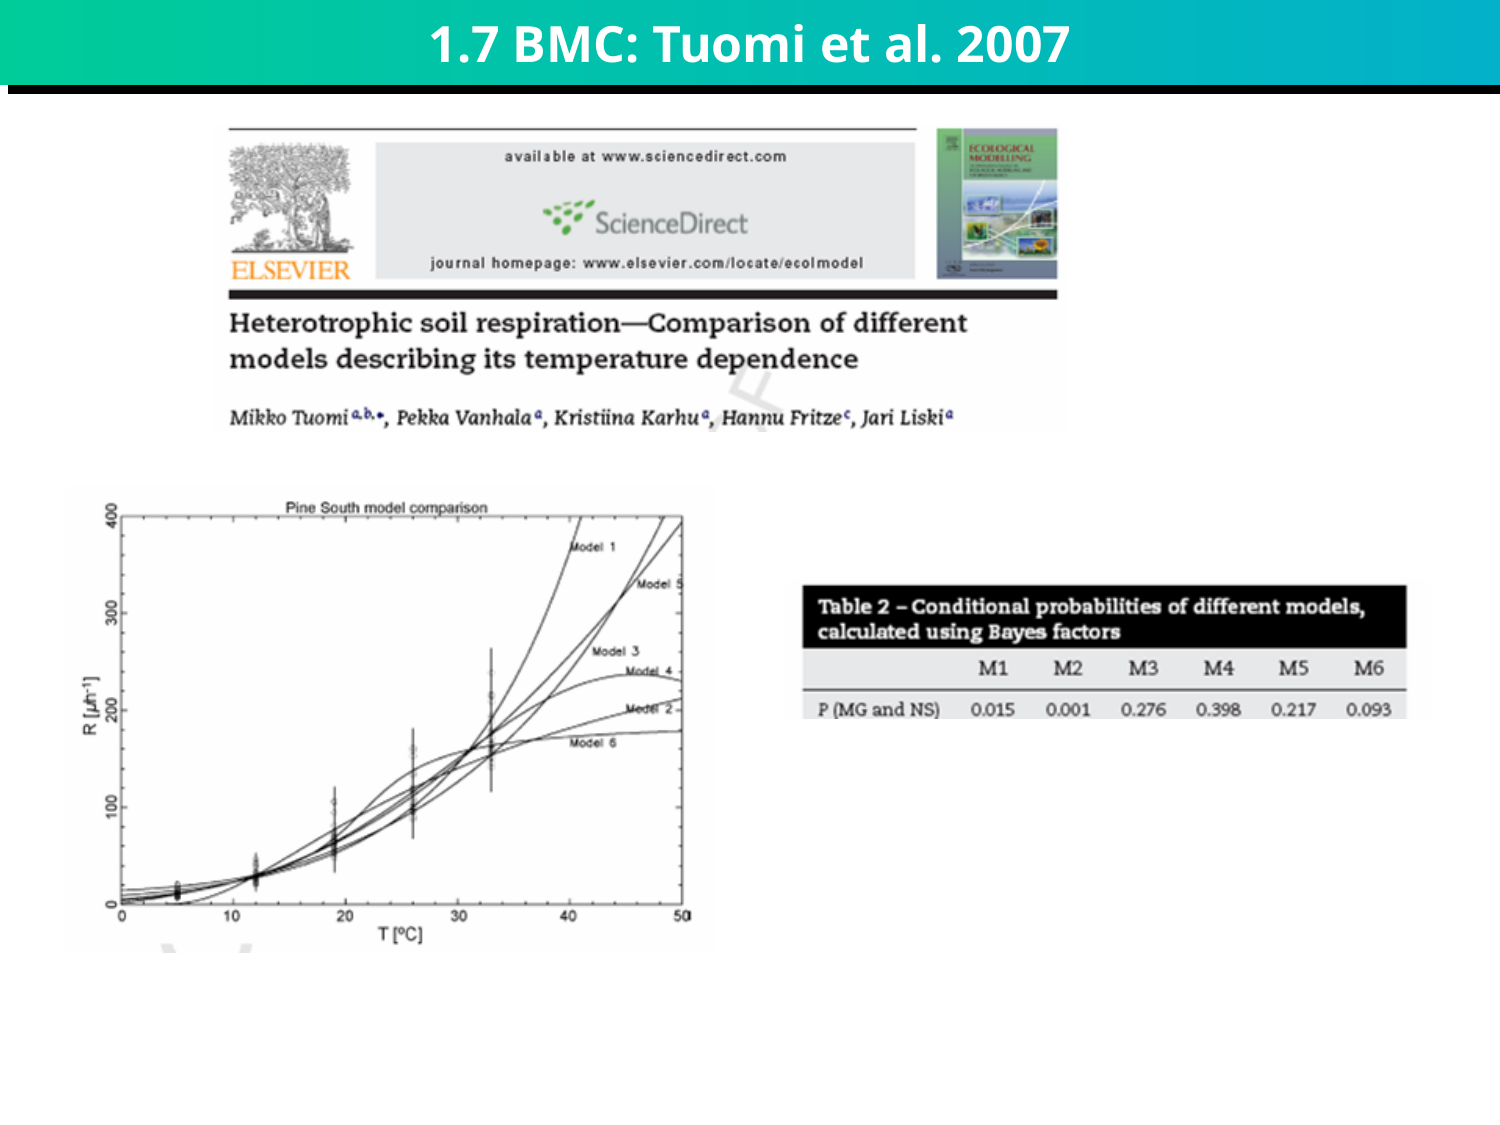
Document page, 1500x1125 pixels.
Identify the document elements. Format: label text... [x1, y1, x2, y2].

picture [214, 124, 1069, 433]
picture [65, 486, 714, 953]
title 1.7 BMC: Tuomi et al. 2007 [0, 0, 1500, 86]
picture [784, 578, 1431, 719]
